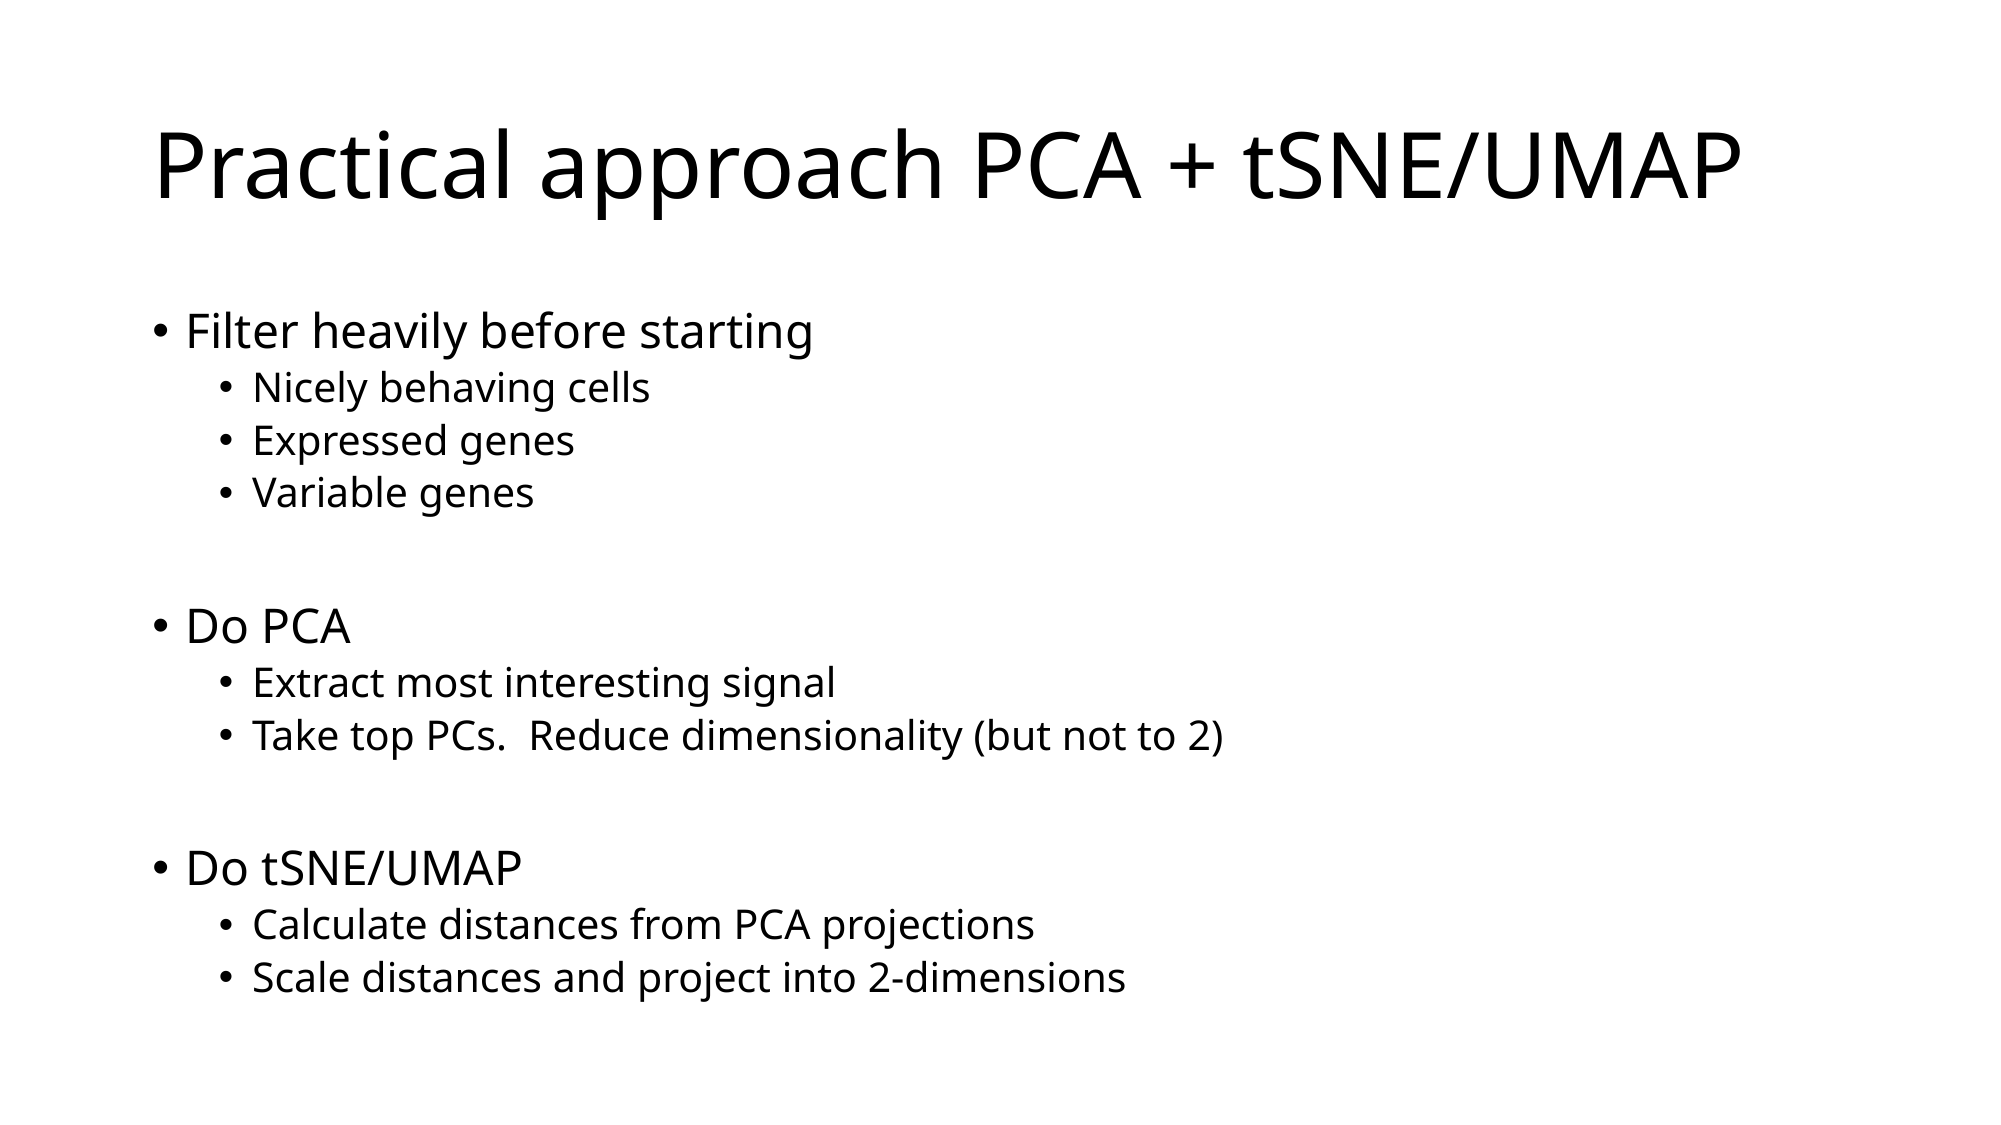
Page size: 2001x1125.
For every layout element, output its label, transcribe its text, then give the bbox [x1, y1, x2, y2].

title Practical approach PCA + tSNE/UMAP [137, 59, 1863, 278]
list Filter heavily before starting Nicely behaving cells Expressed genes Variable genes Do PCA Extract most interesting signal Take top PCs. Reduce dimensionality (but not to 2) Do tSNE/UMAP Calculate distances from PCA projections Scale distances and project into 2-dimensions [137, 299, 1863, 1014]
